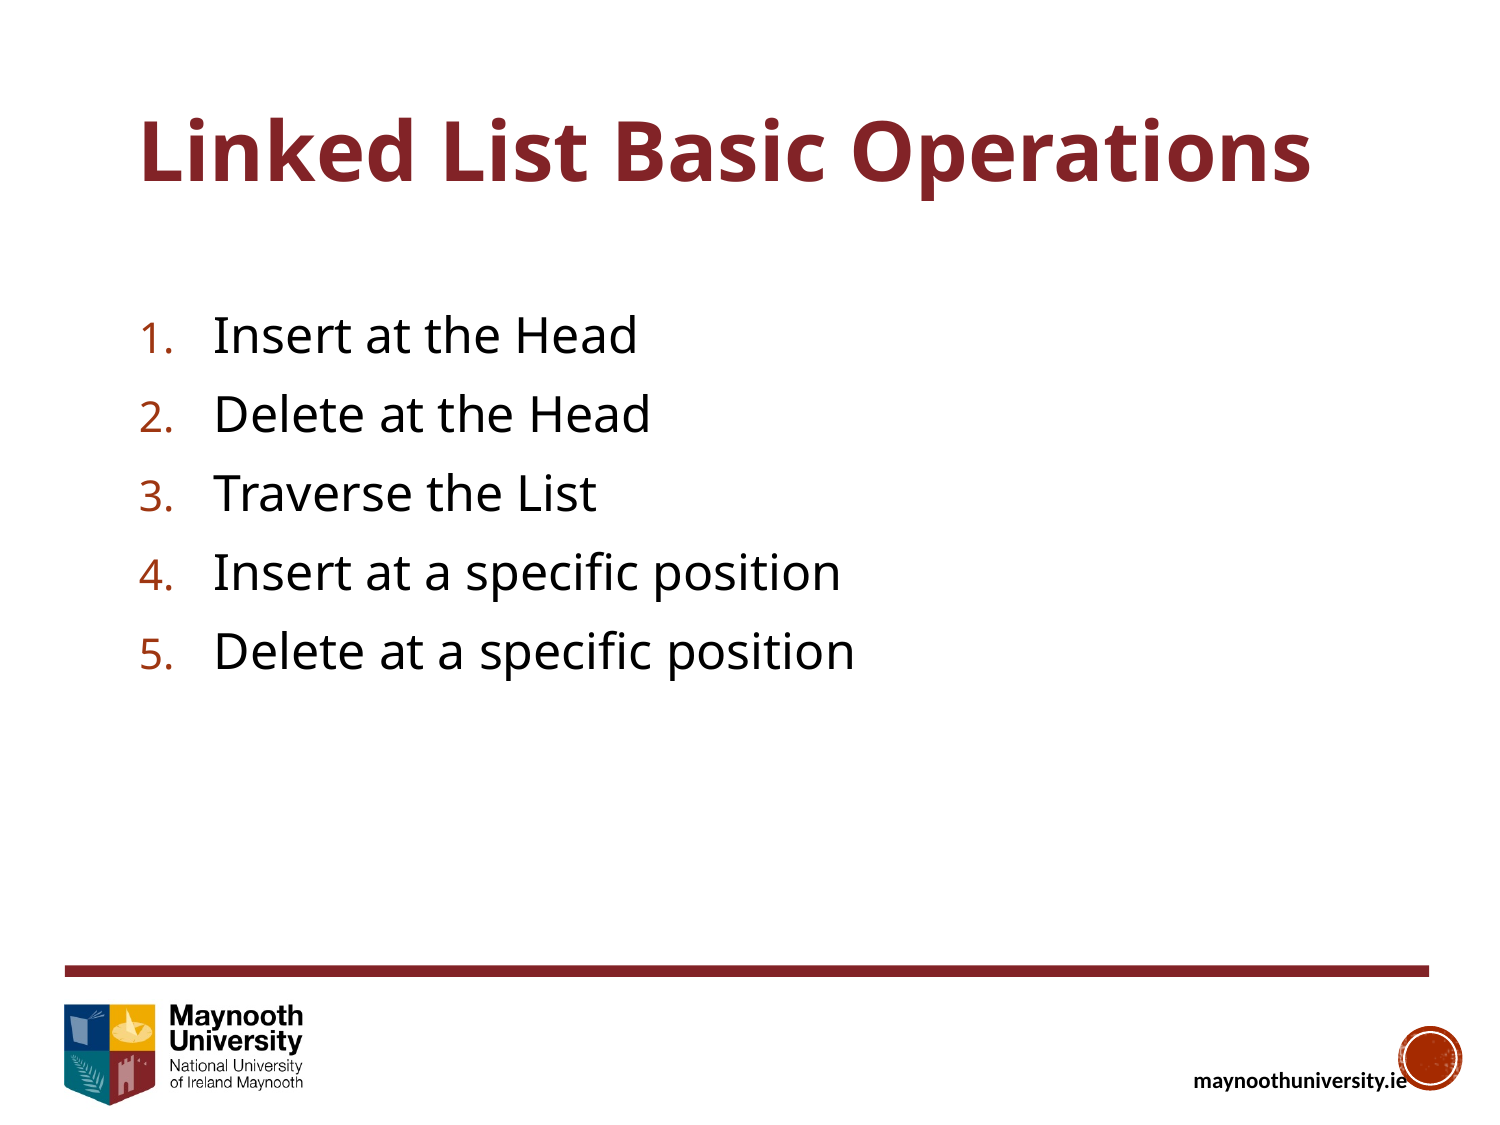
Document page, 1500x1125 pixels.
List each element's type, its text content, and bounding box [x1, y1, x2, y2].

picture [64, 999, 307, 1110]
list Insert at the Head Delete at the Head Traverse the List Insert at a specific position Delete at a specific position [123, 302, 1365, 929]
list Linked List Basic Operations [122, 101, 1363, 268]
